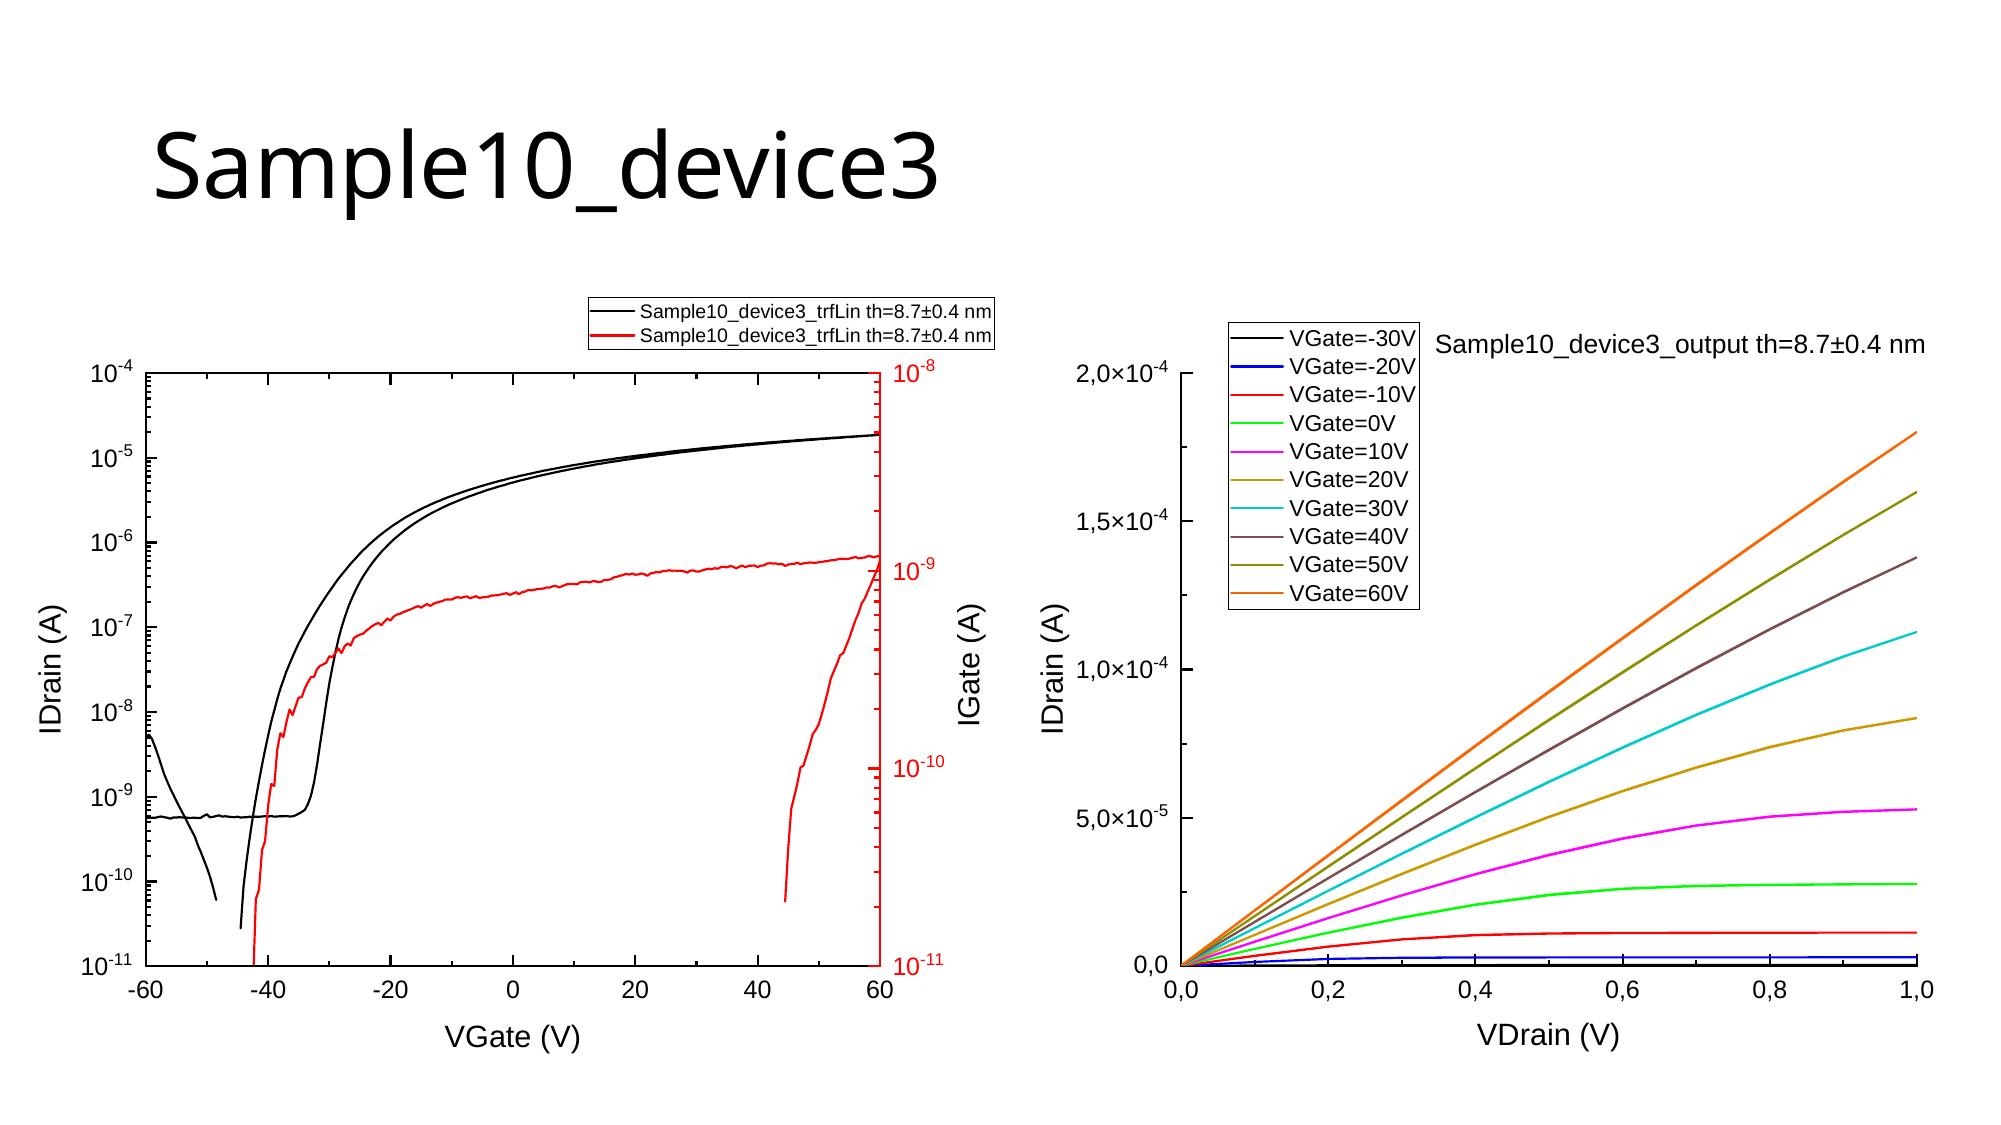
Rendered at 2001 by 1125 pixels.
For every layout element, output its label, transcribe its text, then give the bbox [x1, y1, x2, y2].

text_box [1031, 277, 2000, 1105]
title Sample10_device3 [137, 59, 1863, 277]
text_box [0, 277, 1031, 1105]
